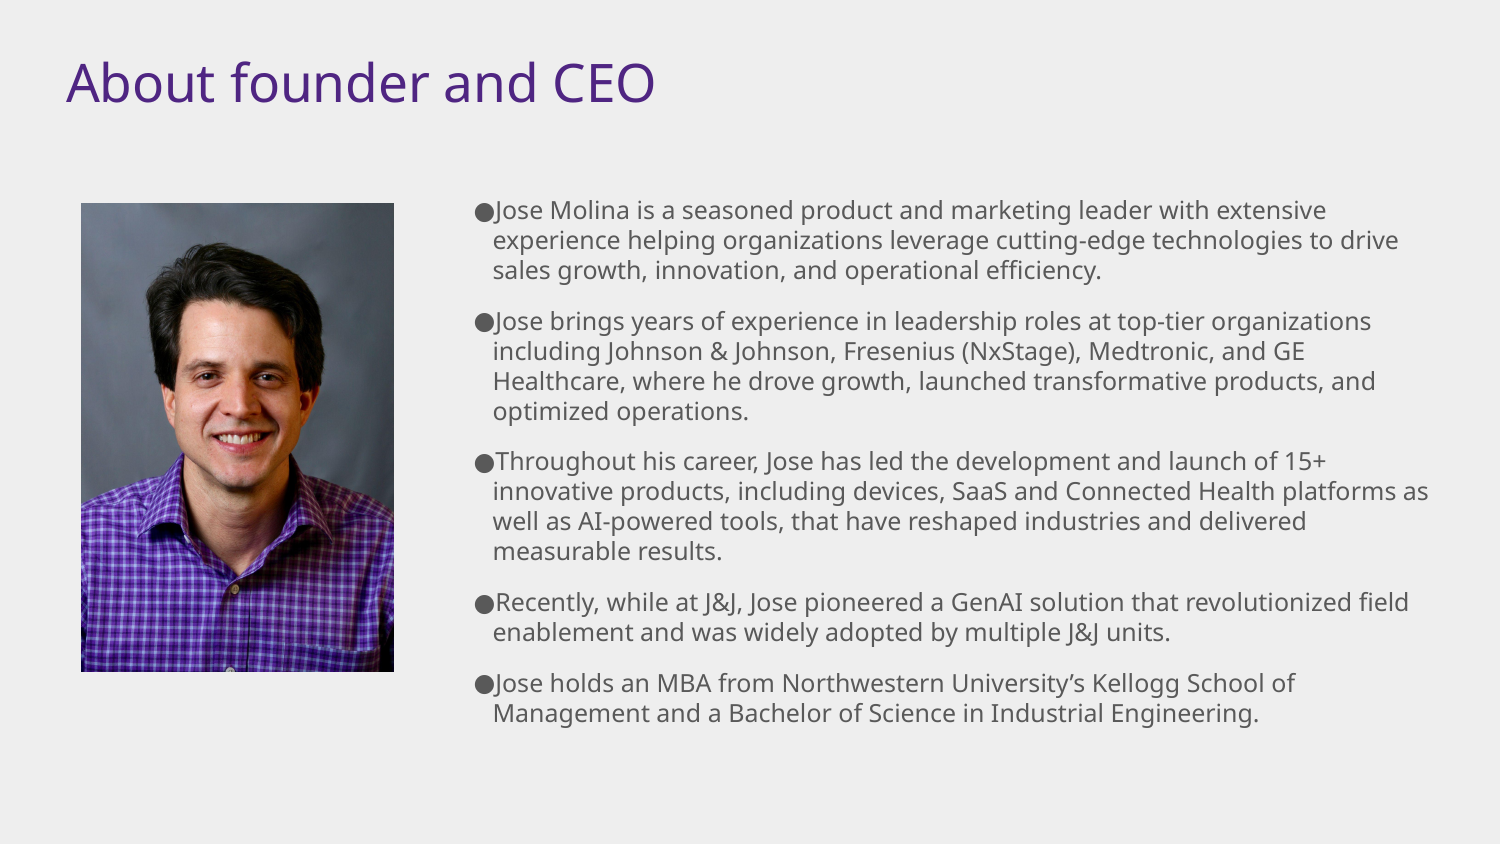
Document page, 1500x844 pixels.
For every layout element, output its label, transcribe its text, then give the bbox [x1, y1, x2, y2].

title About founder and CEO [51, 34, 1449, 129]
picture [81, 203, 394, 672]
text_box Jose Molina is a seasoned product and marketing leader with extensive experience helping organizations leverage cutting-edge technologies to drive sales growth, innovation, and operational efficiency. Jose brings years of experience in leadership roles at top-tier organizations including Johnson & Johnson, Fresenius (NxStage), Medtronic, and GE Healthcare, where he drove growth, launched transformative products, and optimized operations. Throughout his career, Jose has led the development and launch of 15+ innovative products, including devices, SaaS and Connected Health platforms as well as AI-powered tools, that have reshaped industries and delivered measurable results. Recently, while at J&J, Jose pioneered a GenAI solution that revolutionized field enablement and was widely adopted by multiple J&J units. Jose holds an MBA from Northwestern University’s Kellogg School of Management and a Bachelor of Science in Industrial Engineering. [458, 179, 1449, 690]
